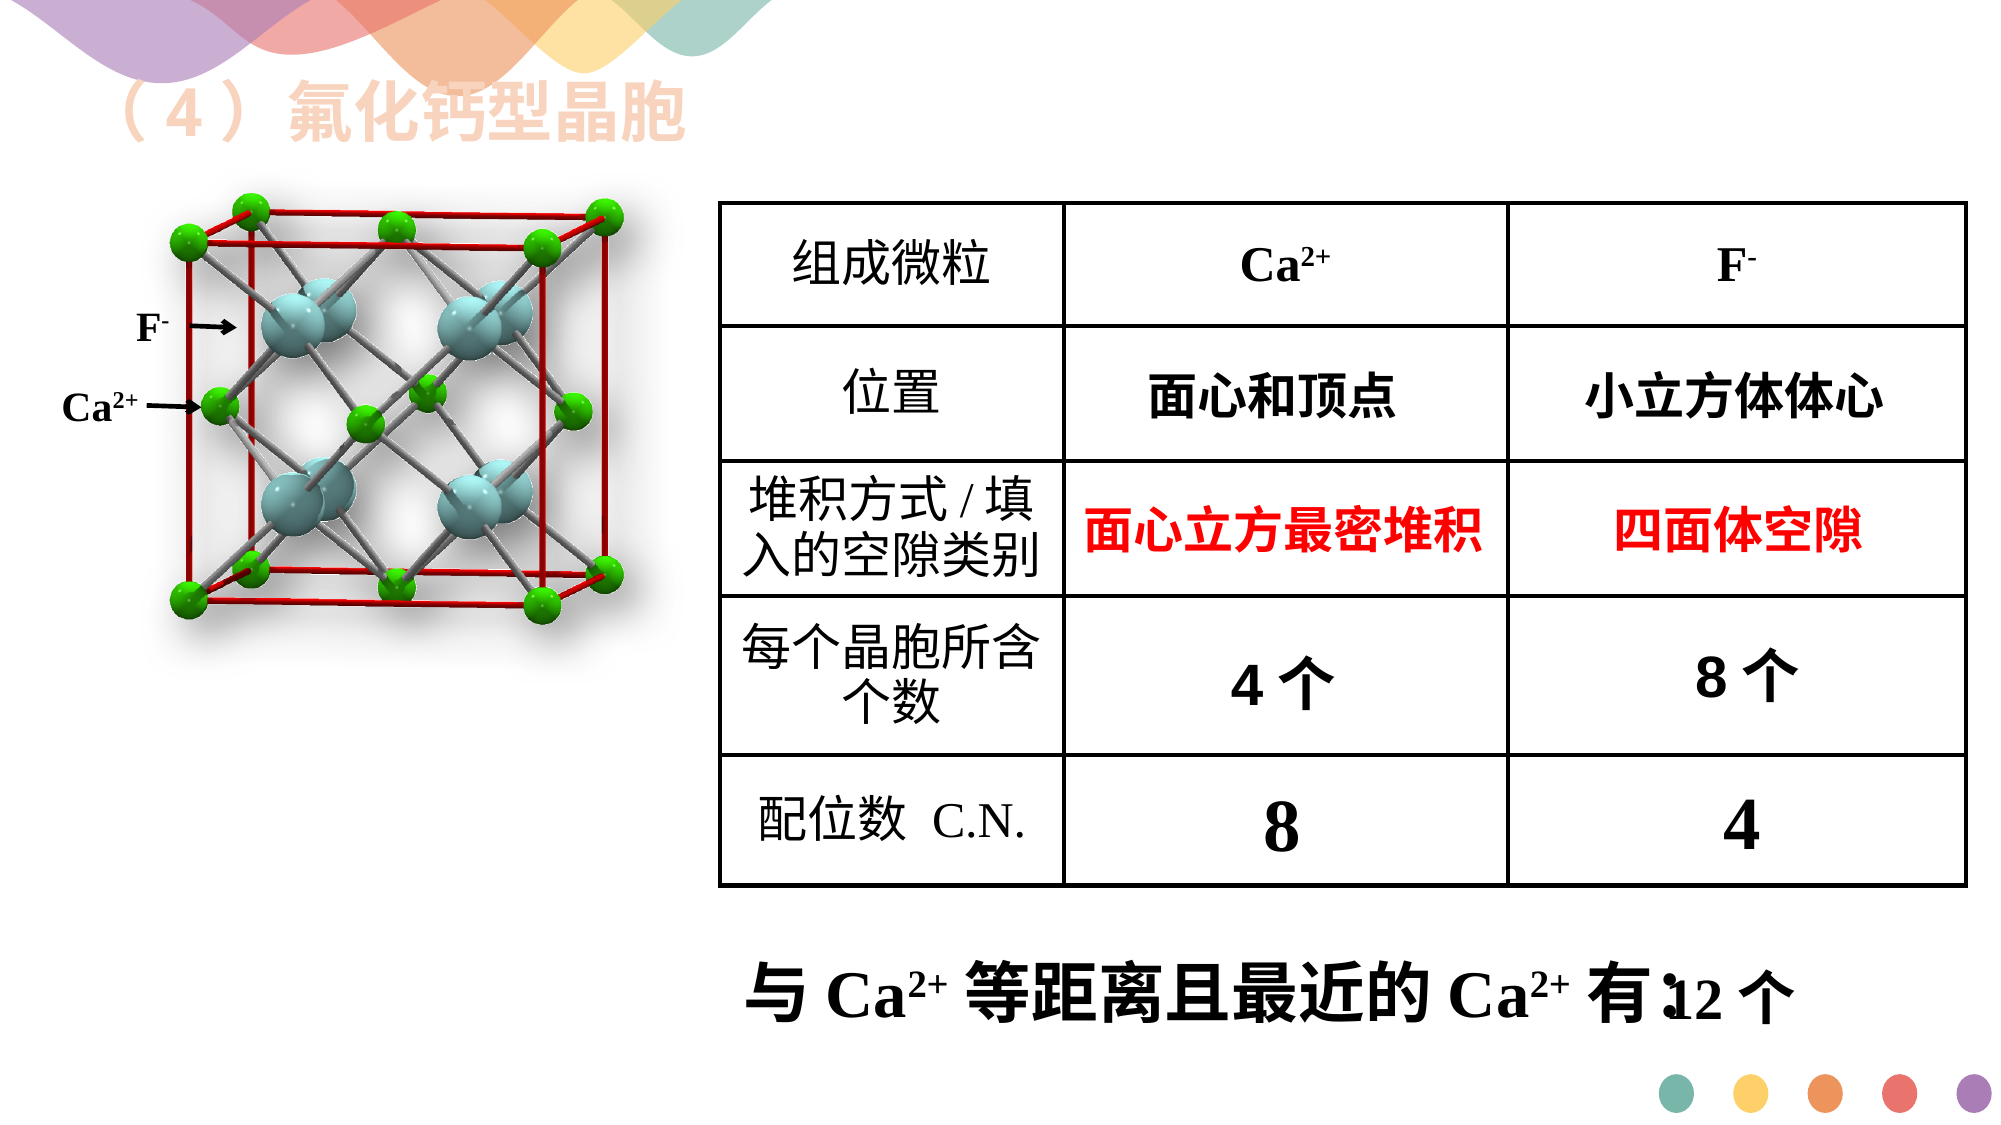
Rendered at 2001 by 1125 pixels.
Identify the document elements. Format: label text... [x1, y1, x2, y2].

text_box 8 [1249, 769, 1325, 874]
table_cell [1510, 598, 1964, 753]
text_box 8个 [1680, 632, 1815, 717]
table_cell [1510, 757, 1964, 883]
text_box 四面体空隙 [1598, 491, 1879, 567]
table_cell 堆积方式/填入的空隙类别 [722, 463, 1062, 594]
text_box 面心和顶点 [1045, 357, 1499, 432]
table_cell [1510, 328, 1964, 459]
table_cell [1066, 328, 1506, 459]
text_box 小立方体体心 [1562, 357, 1907, 432]
table_cell 位置 [722, 328, 1062, 459]
text_box 12个 [1650, 953, 1811, 1039]
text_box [121, 292, 237, 358]
text_box 4 [1708, 767, 1776, 872]
table_cell [1066, 463, 1506, 594]
table_cell [1510, 463, 1964, 594]
table_cell 配位数 C.N. [722, 757, 1062, 883]
table_header Ca2+ [1066, 205, 1506, 324]
table_header F- [1510, 205, 1964, 324]
table_cell 每个晶胞所含个数 [722, 598, 1062, 753]
text_box 面心立方最密堆积 [1068, 491, 1498, 567]
text_box 与Ca2+等距离且最近的Ca2+有： [728, 943, 2000, 1038]
text_box （4）氟化钙型晶胞 [66, 63, 835, 170]
table_header 组成微粒 [722, 205, 1062, 324]
table_cell [1066, 757, 1506, 883]
text_box 4个 [1216, 639, 1351, 725]
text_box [46, 372, 202, 438]
table_cell [1066, 598, 1506, 753]
picture [165, 177, 628, 640]
